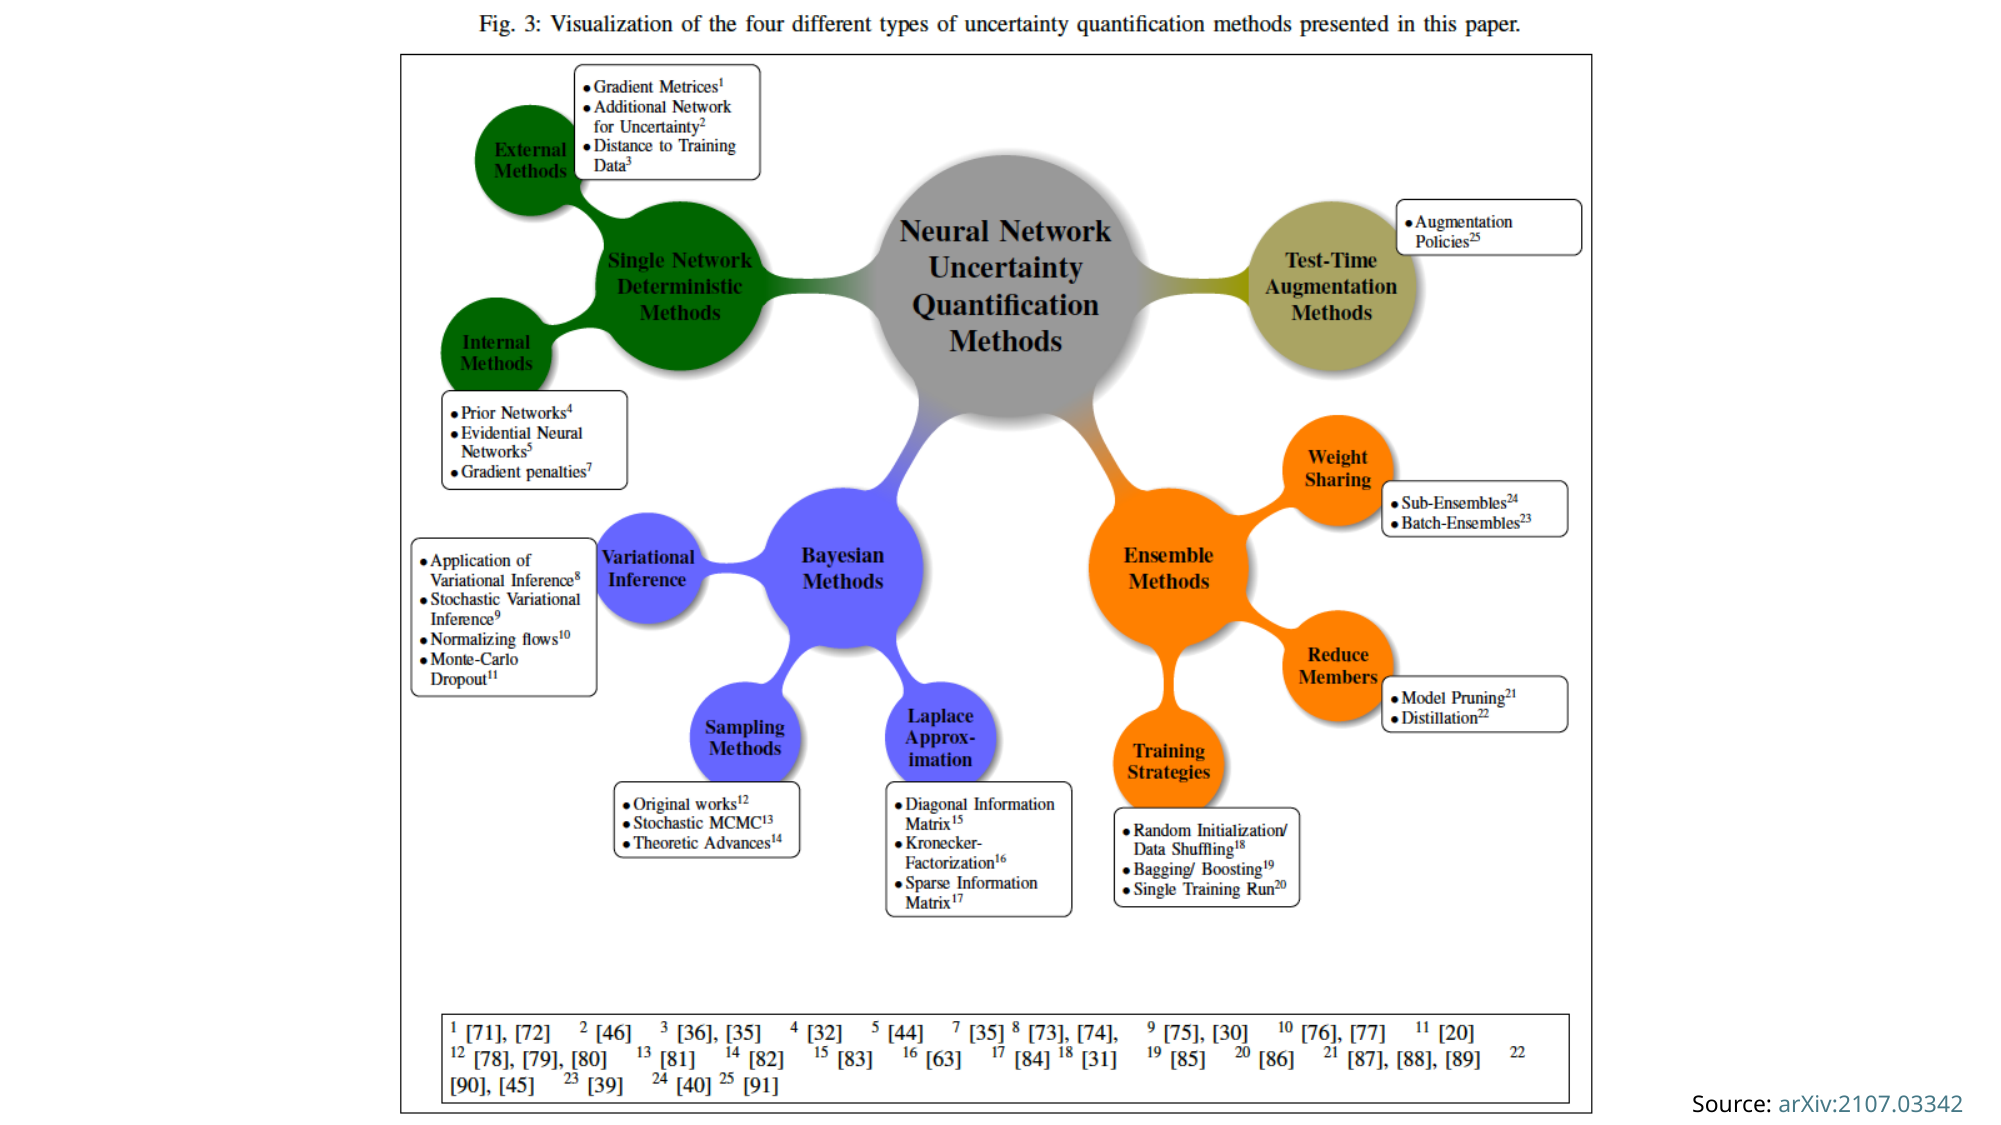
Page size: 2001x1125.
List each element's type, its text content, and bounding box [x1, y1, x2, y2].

picture [384, 0, 1616, 1125]
text_box Source: arXiv:2107.03342 [1677, 1082, 2000, 1125]
